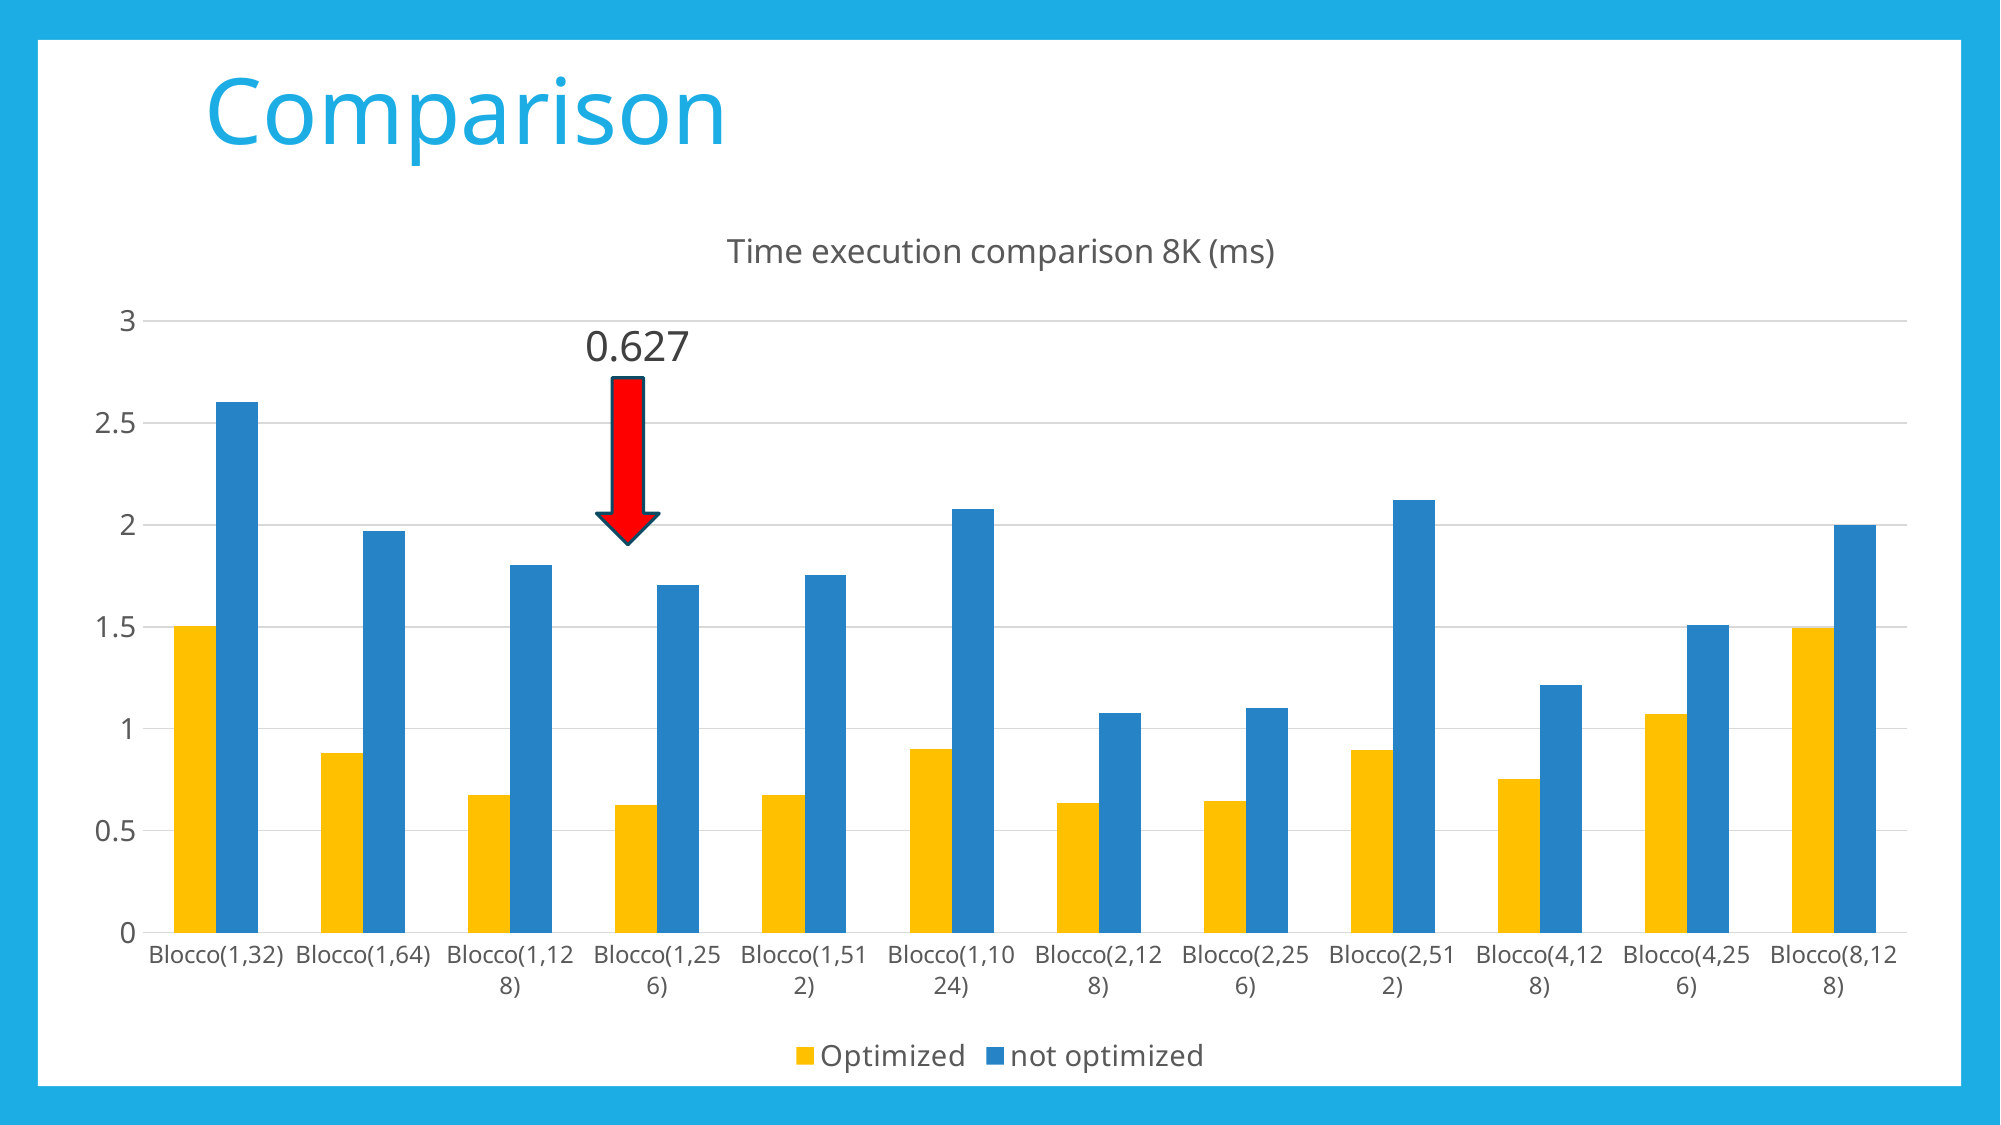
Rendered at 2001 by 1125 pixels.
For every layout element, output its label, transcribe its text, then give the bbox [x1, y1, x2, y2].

chart [56, 193, 1946, 1083]
title Comparison [189, 42, 1810, 187]
